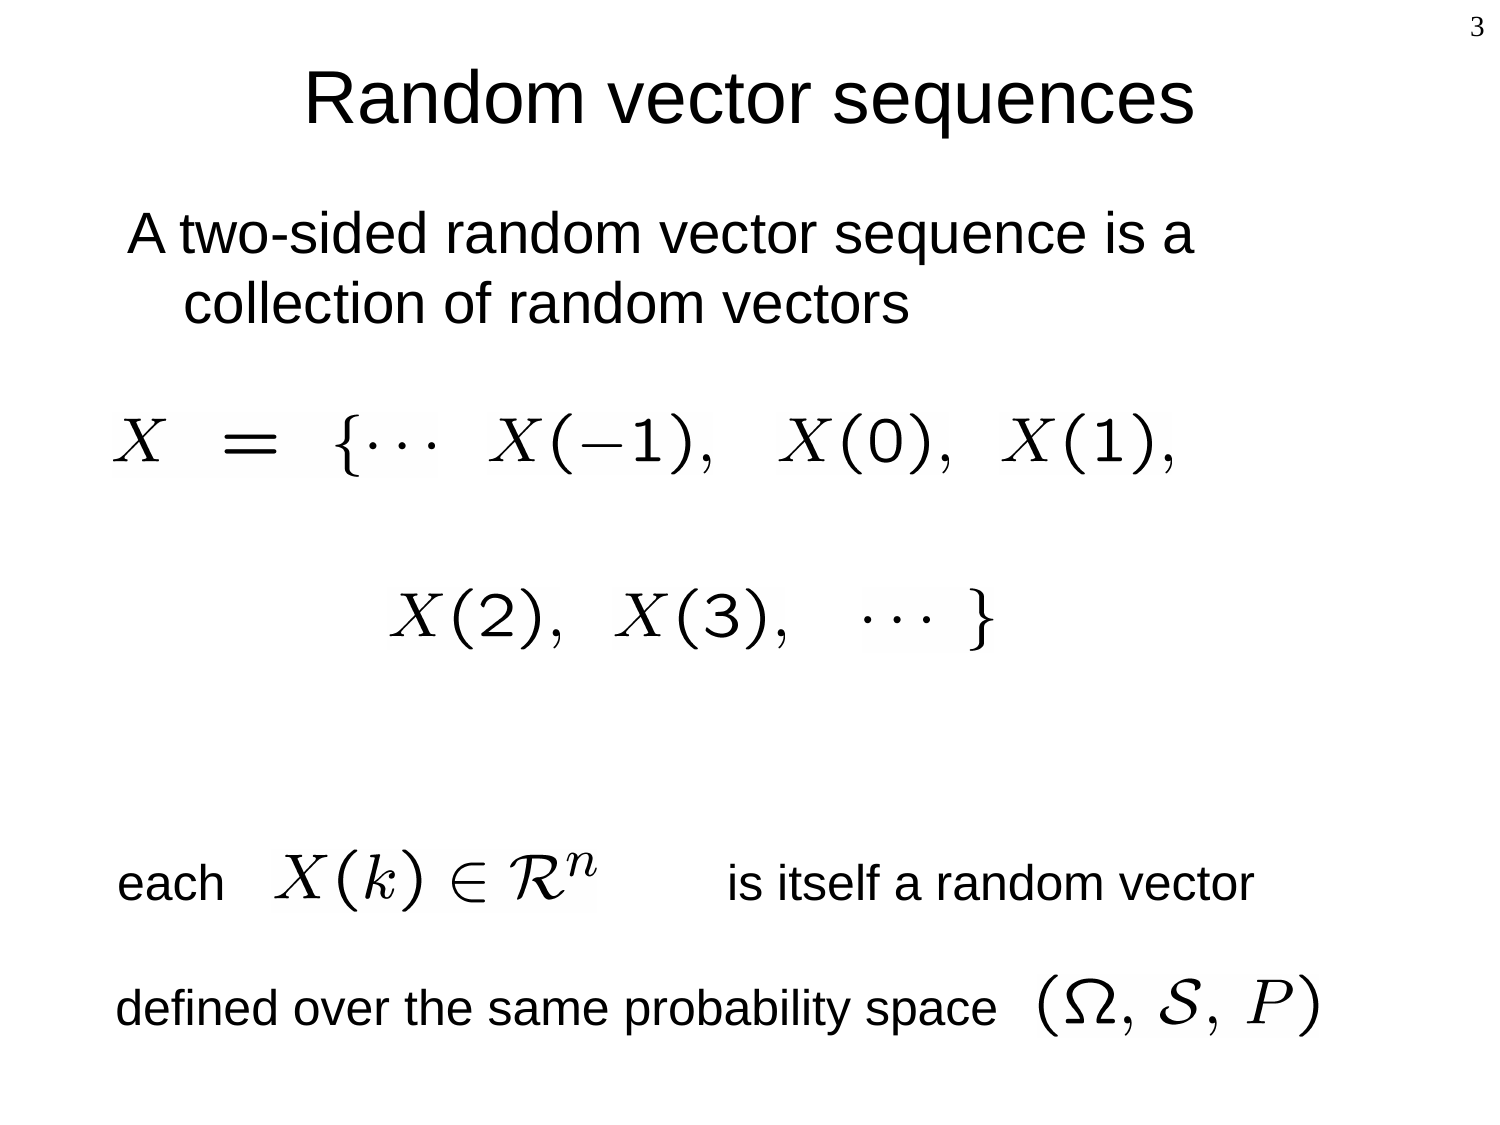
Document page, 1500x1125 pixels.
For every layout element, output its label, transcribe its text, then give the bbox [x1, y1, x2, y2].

picture [112, 412, 438, 479]
picture [487, 412, 713, 476]
picture [1037, 974, 1319, 1038]
picture [999, 412, 1172, 476]
picture [271, 849, 597, 913]
title Random vector sequences [112, 0, 1388, 187]
picture [387, 587, 560, 651]
text_box each is itself a random vector [597, 849, 1273, 919]
list A two-sided random vector sequence is a collection of random vectors [112, 187, 1388, 626]
picture [862, 587, 994, 654]
text_box each is itself a random vector [102, 849, 270, 919]
picture [612, 587, 785, 651]
text_box defined over the same probability space [100, 974, 1014, 1044]
picture [776, 412, 949, 476]
slide_number 3 [1388, 0, 1500, 76]
